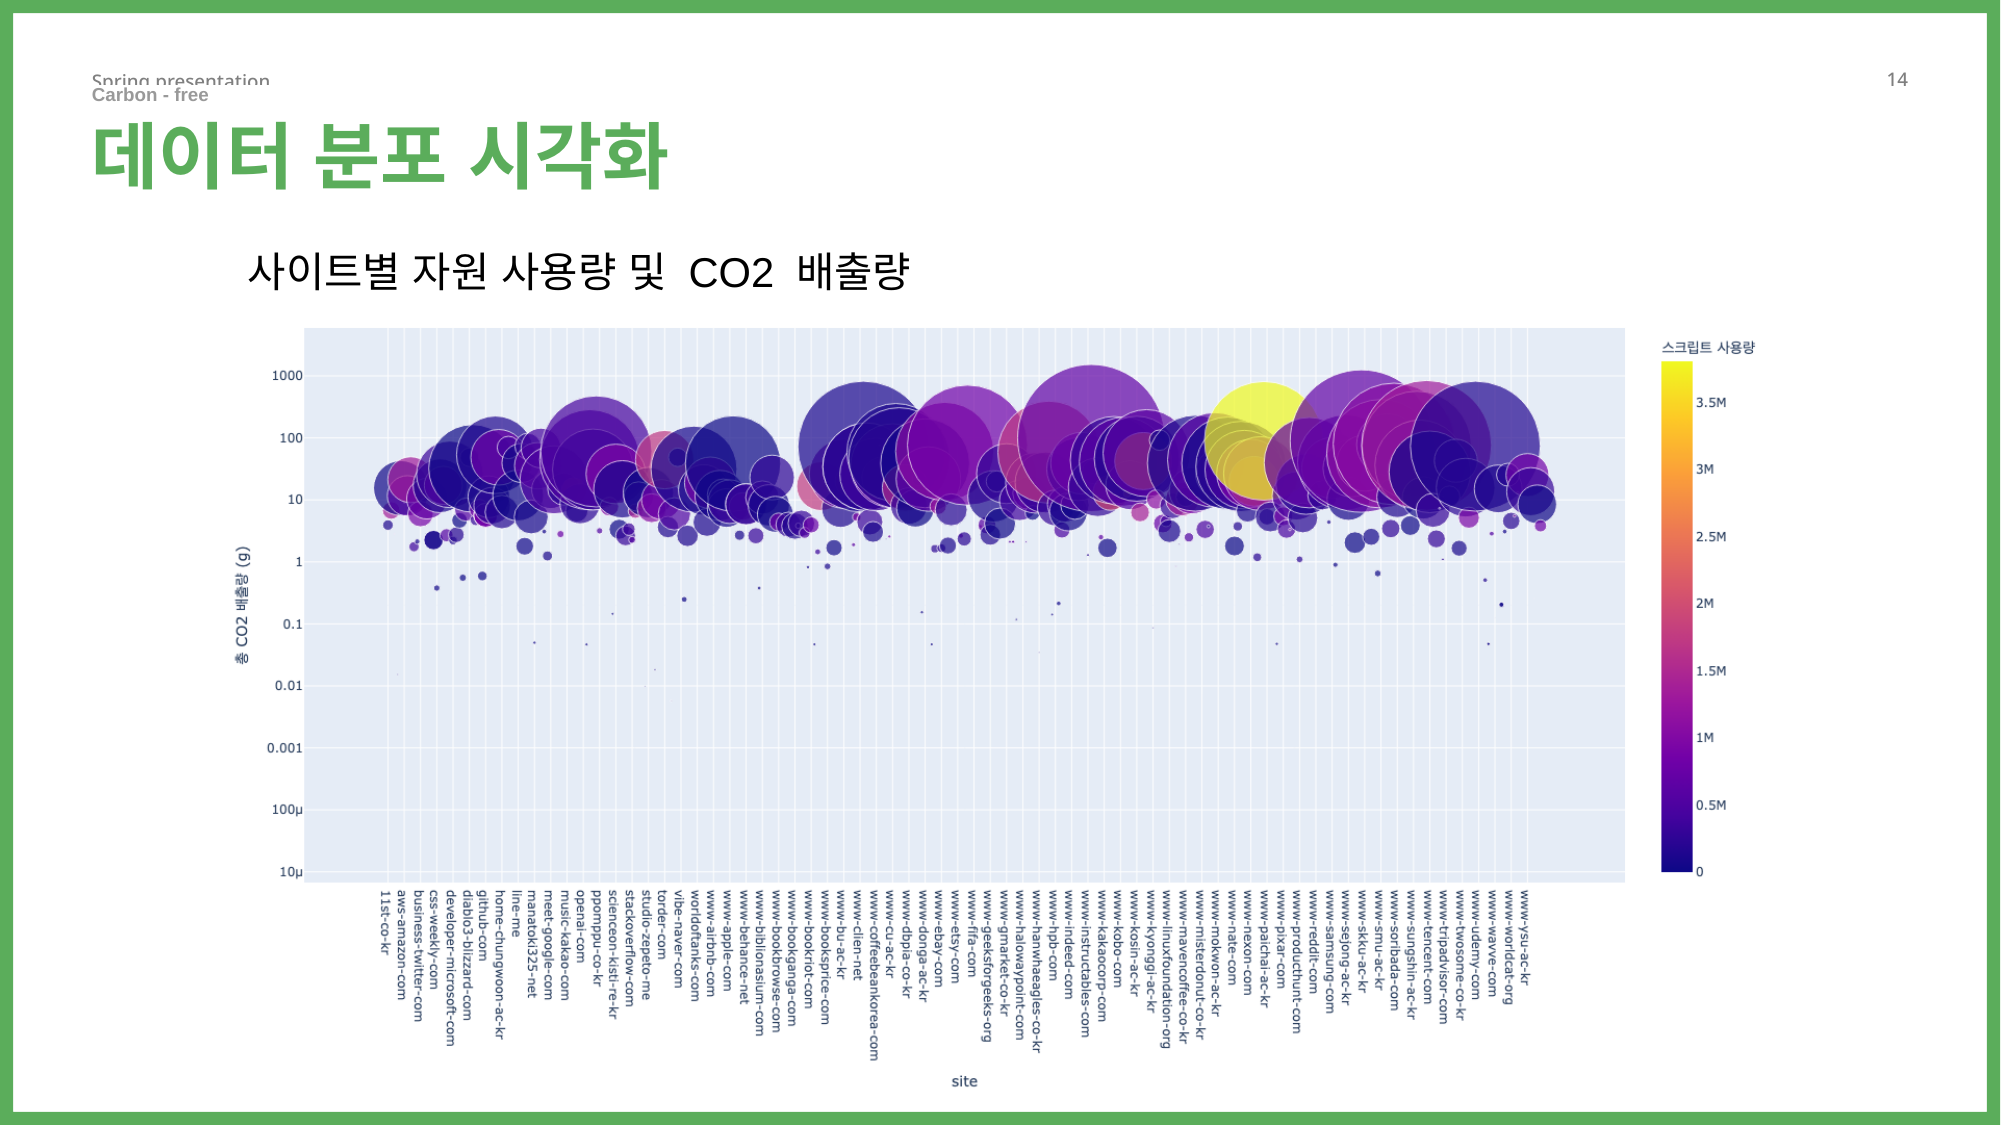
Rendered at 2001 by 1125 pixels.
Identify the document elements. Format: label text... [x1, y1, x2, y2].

picture [221, 223, 1779, 1101]
text_box 데이터 분포 시각화 [91, 110, 870, 199]
text_box Carbon - free ㅤ ㅤ [91, 71, 300, 174]
